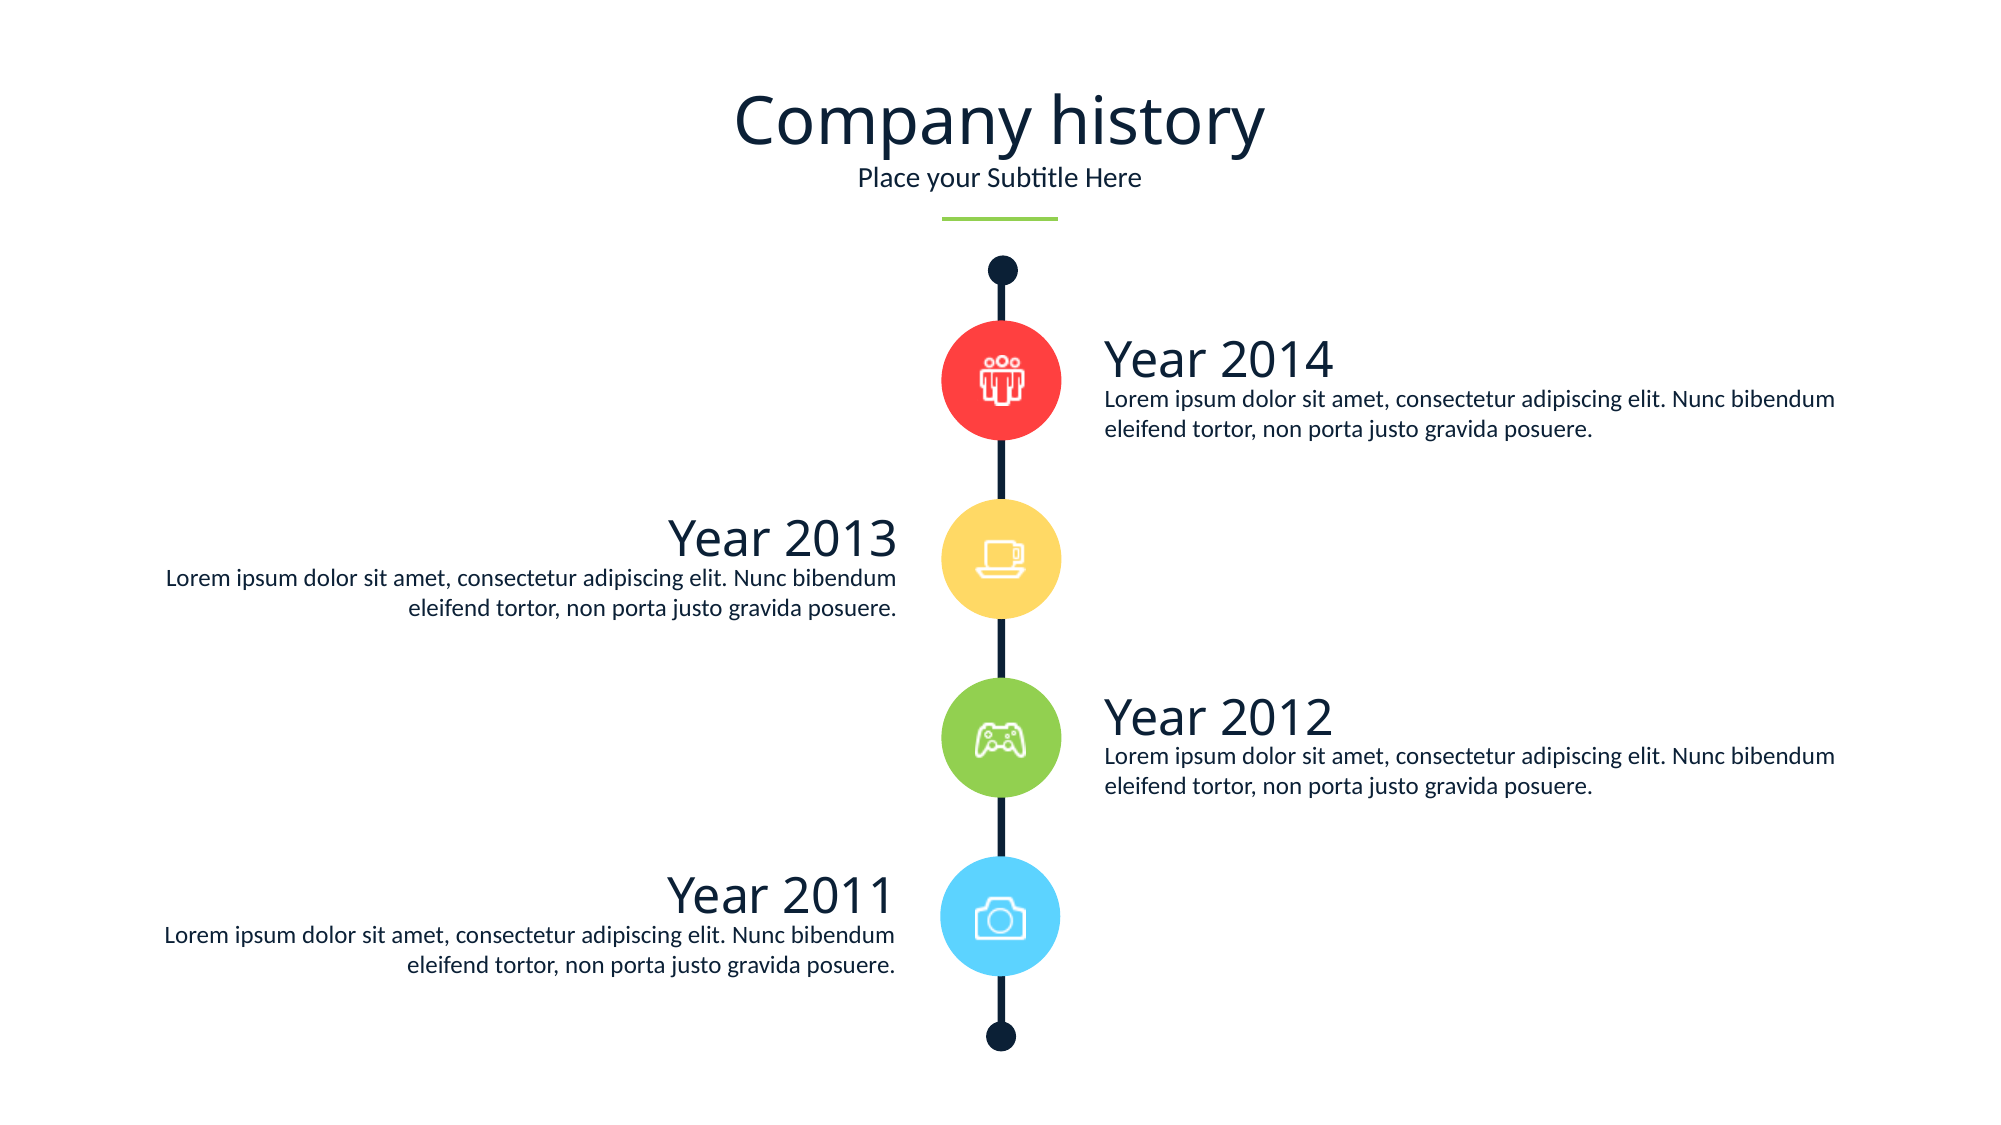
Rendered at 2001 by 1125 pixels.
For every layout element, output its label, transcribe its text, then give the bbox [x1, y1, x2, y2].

text_box [940, 676, 1063, 799]
text_box [940, 497, 1063, 621]
text_box Lorem ipsum dolor sit amet, consectetur adipiscing elit. Nunc bibendum eleifend tortor, non porta justo gravida posuere. [105, 574, 913, 629]
picture [975, 715, 1026, 766]
text_box [986, 254, 1019, 287]
picture [975, 894, 1026, 945]
text_box [997, 799, 1006, 855]
picture [977, 355, 1028, 406]
text_box [985, 1020, 1018, 1053]
text_box [997, 620, 1006, 676]
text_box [0, 71, 2000, 220]
text_box Lorem ipsum dolor sit amet, consectetur adipiscing elit. Nunc bibendum eleifend tortor, non porta justo gravida posuere. [1089, 753, 1898, 807]
text_box Year 2013 [105, 499, 913, 574]
text_box [997, 286, 1006, 319]
picture [975, 534, 1026, 585]
text_box Lorem ipsum dolor sit amet, consectetur adipiscing elit. Nunc bibendum eleifend tortor, non porta justo gravida posuere. [103, 932, 912, 986]
text_box [997, 442, 1006, 498]
text_box Year 2012 [1089, 677, 1898, 753]
text_box [939, 855, 1062, 978]
text_box Year 2011 [103, 856, 912, 932]
text_box [940, 319, 1063, 442]
text_box [997, 978, 1006, 1020]
text_box Lorem ipsum dolor sit amet, consectetur adipiscing elit. Nunc bibendum eleifend tortor, non porta justo gravida posuere. [1089, 396, 1898, 450]
text_box Year 2014 [1089, 320, 1898, 396]
